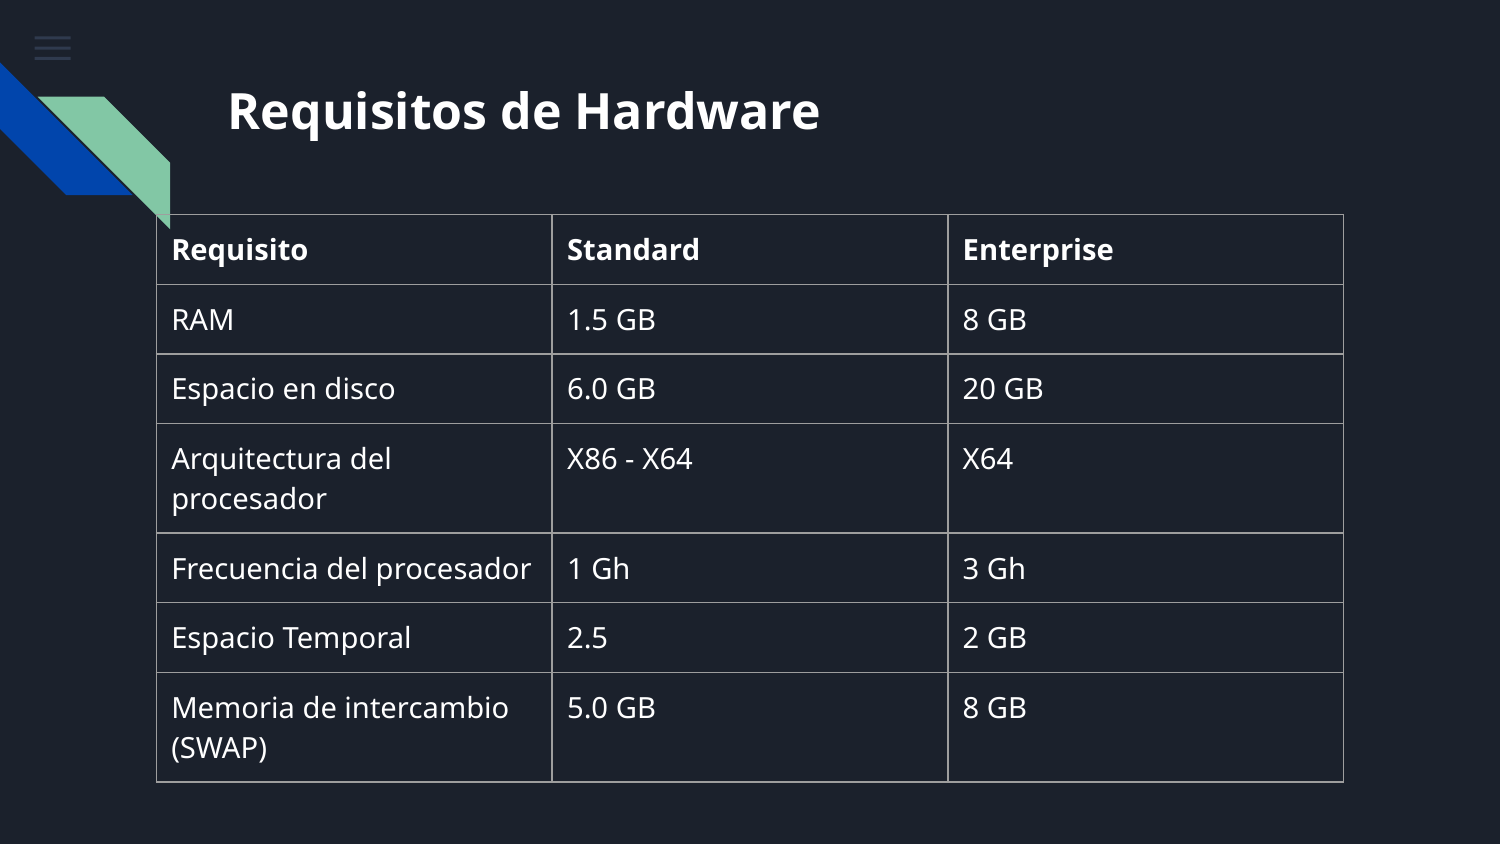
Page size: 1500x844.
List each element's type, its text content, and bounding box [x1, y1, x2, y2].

table_cell 1.5 GB [553, 285, 947, 353]
table_cell 2.5 [553, 603, 947, 672]
table_cell X64 [949, 424, 1343, 532]
table_cell Espacio en disco [157, 355, 551, 423]
table_cell Espacio Temporal [157, 603, 551, 672]
table_header Standard [553, 215, 947, 284]
table_cell 8 GB [949, 285, 1343, 353]
table_cell 5.0 GB [553, 673, 947, 781]
table_cell 1 Gh [553, 534, 947, 602]
table_cell 3 Gh [949, 534, 1343, 602]
table_cell 6.0 GB [553, 355, 947, 423]
table_header Enterprise [949, 215, 1343, 284]
title Requisitos de Hardware [212, 64, 1368, 215]
table_cell Memoria de intercambio (SWAP) [157, 673, 551, 781]
table_cell 8 GB [949, 673, 1343, 781]
table_cell 2 GB [949, 603, 1343, 672]
table_cell RAM [157, 285, 551, 353]
table_cell Arquitectura del procesador [157, 424, 551, 532]
table_cell X86 - X64 [553, 424, 947, 532]
table_cell 20 GB [949, 355, 1343, 423]
table_cell Frecuencia del procesador [157, 534, 551, 602]
table_header Requisito [157, 215, 551, 284]
